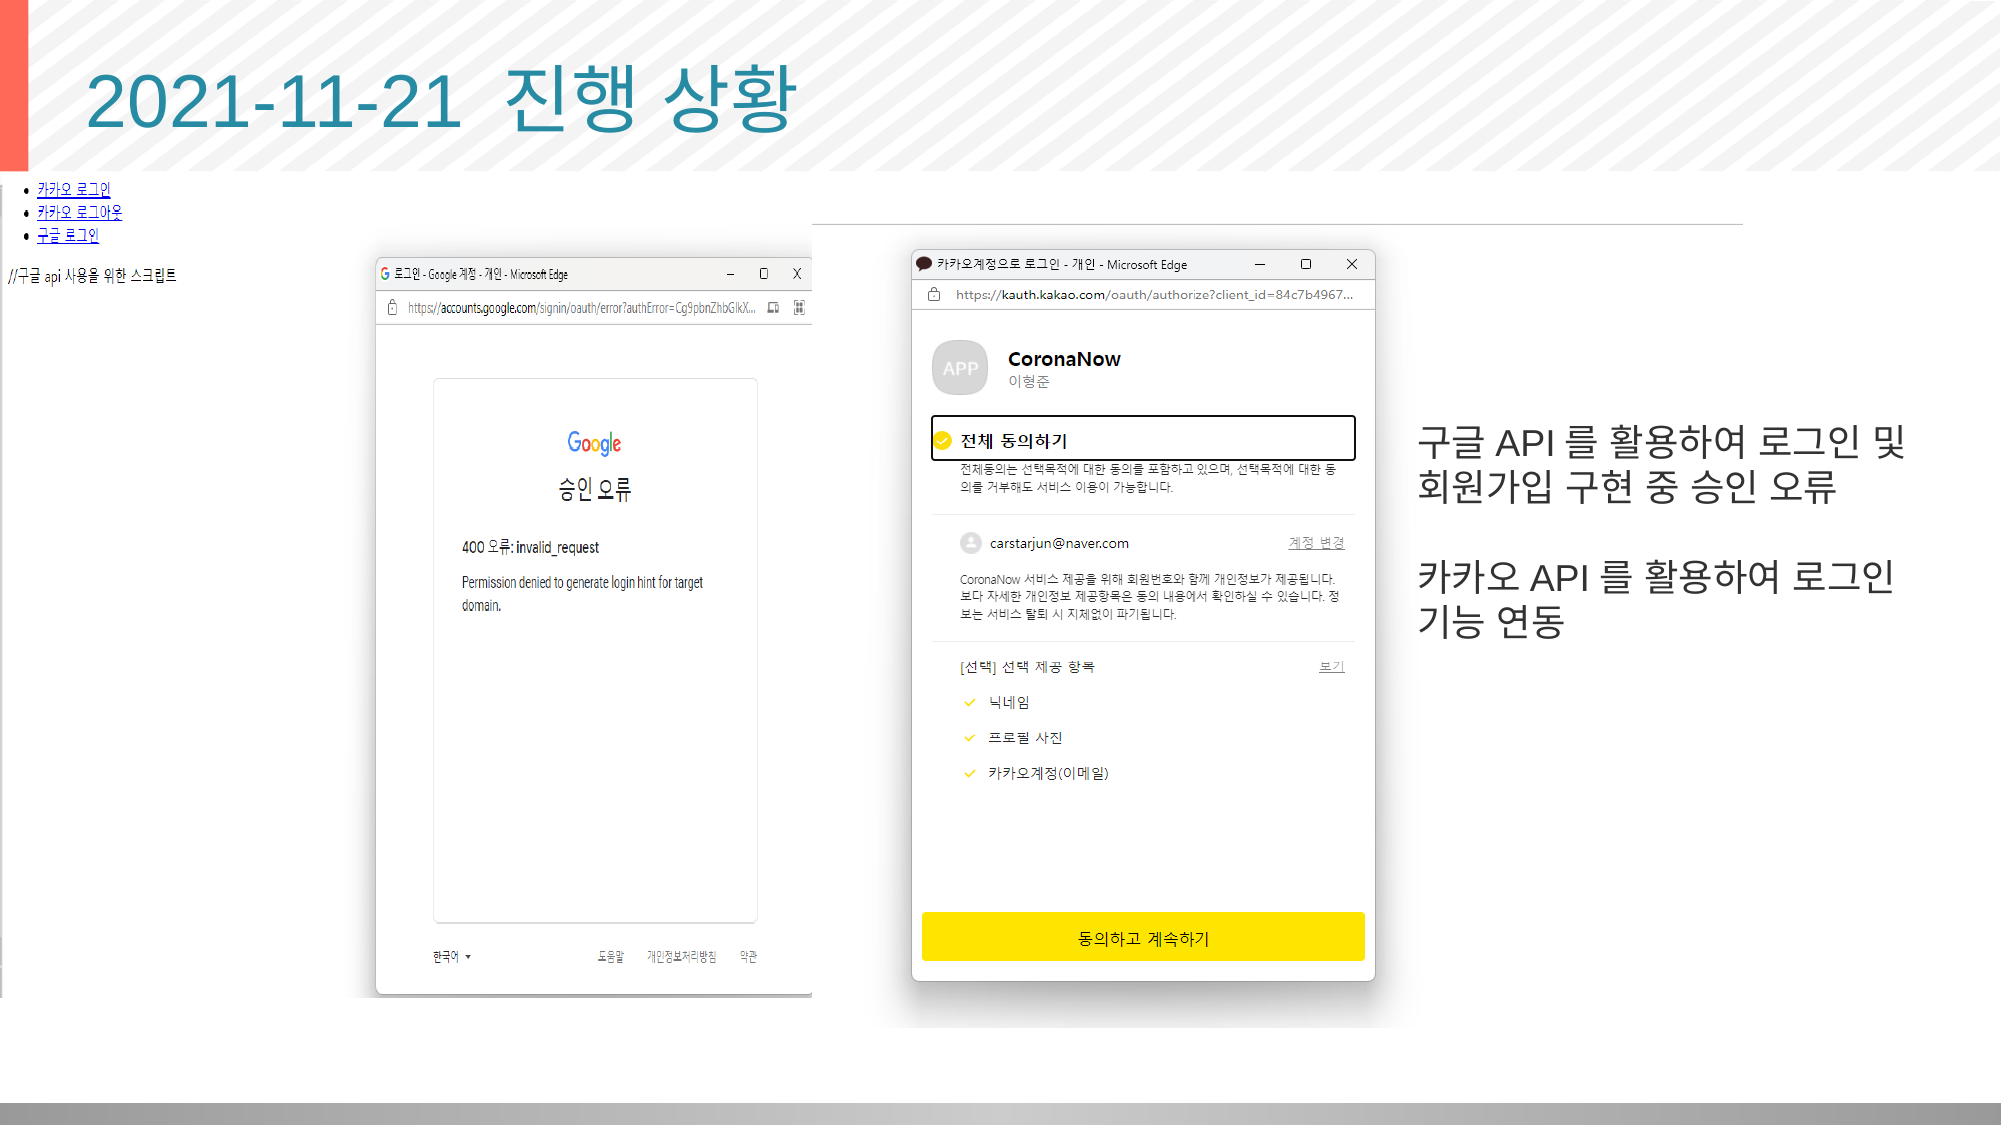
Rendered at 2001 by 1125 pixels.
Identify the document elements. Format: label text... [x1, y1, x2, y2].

text_box 구글API를 활용하여 로그인 및 회원가입 구현 중 승인 오류 카카오API를 활용하여 로그인 기능 연동 [1743, 411, 1954, 652]
title 2021-11-21 진행 상황 [70, 20, 1925, 175]
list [646, 223, 1743, 1028]
picture [0, 174, 812, 998]
